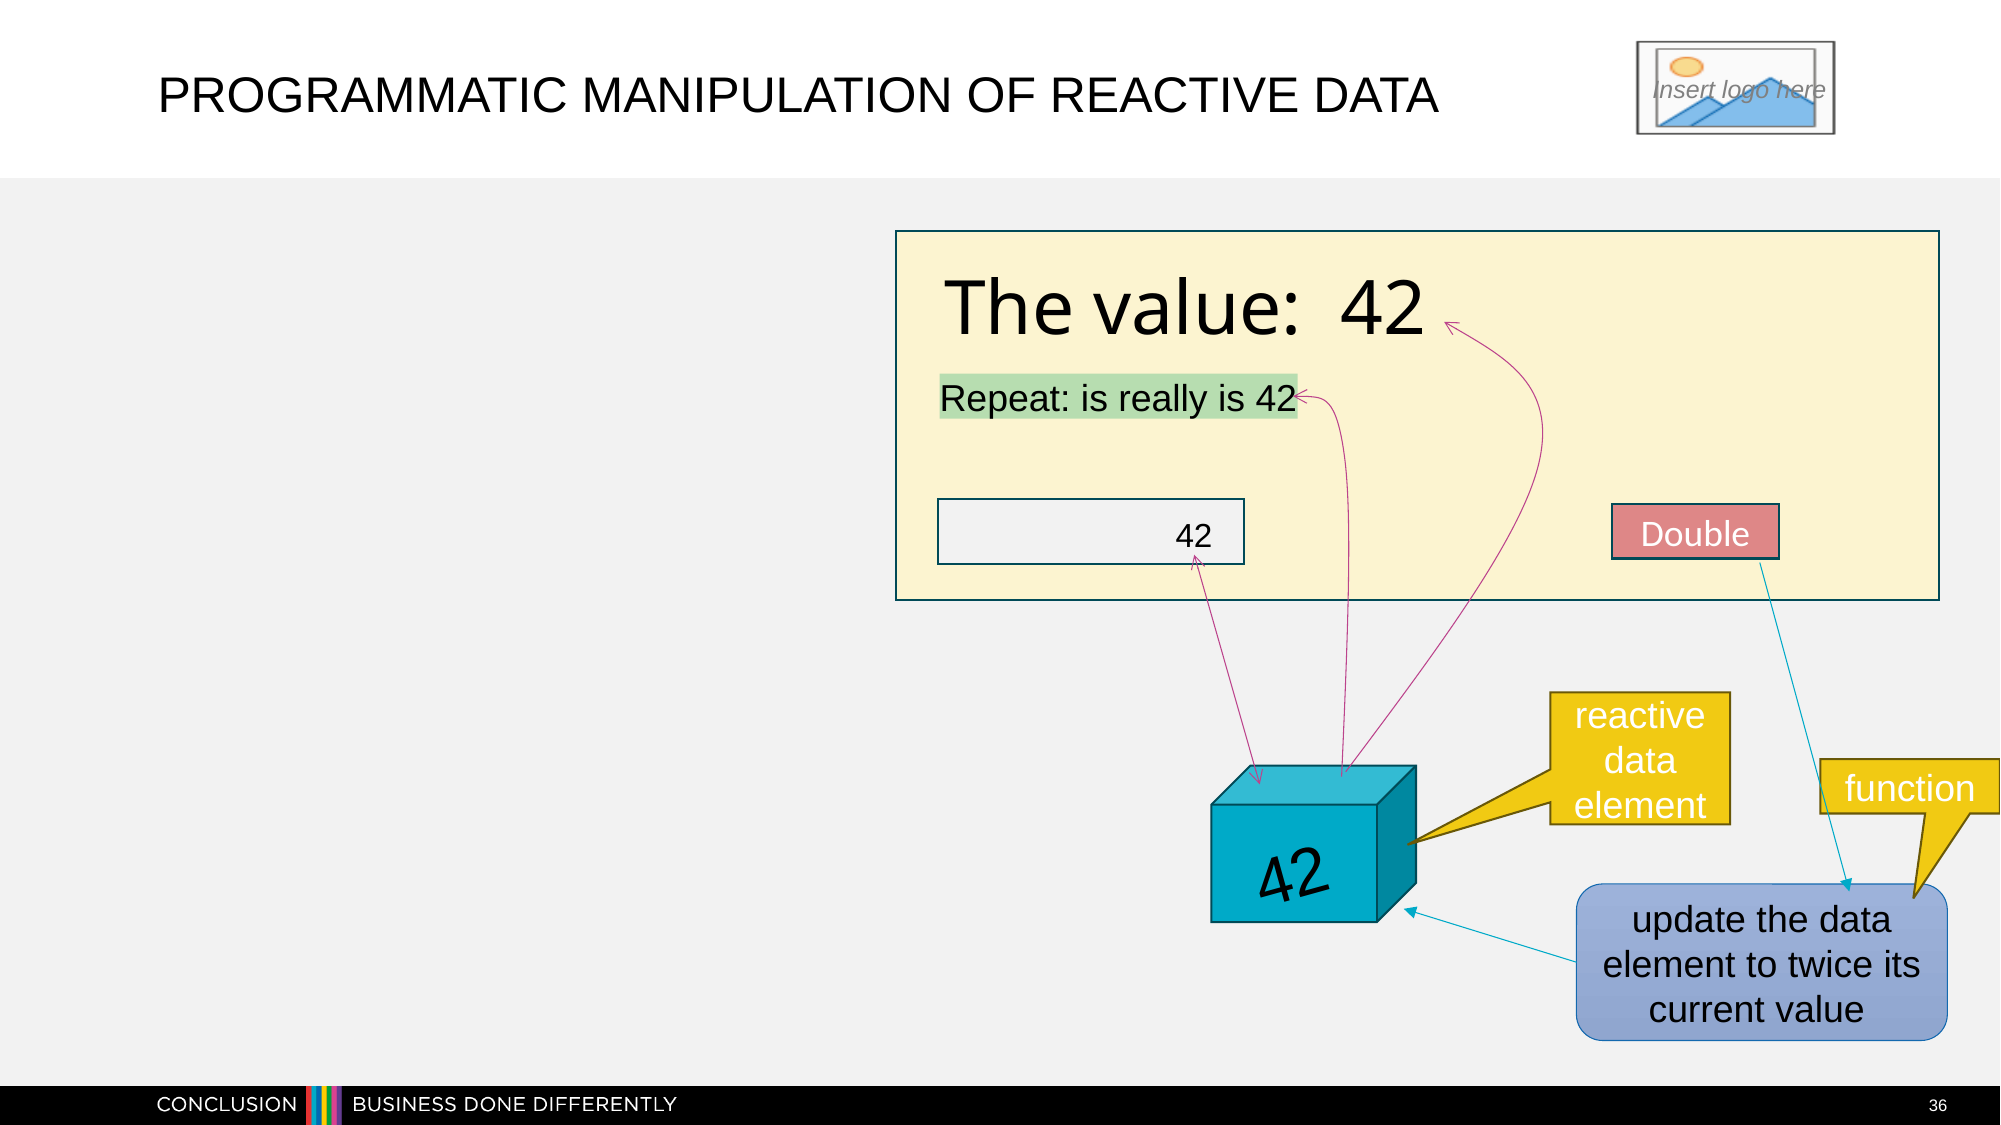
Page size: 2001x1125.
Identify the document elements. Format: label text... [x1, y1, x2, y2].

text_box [1216, 767, 1412, 803]
text_box [1210, 764, 1418, 924]
text_box update the data element to twice its current value [1575, 883, 1948, 1042]
picture [1630, 37, 1843, 139]
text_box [1194, 554, 1260, 785]
text_box 42 [1175, 514, 1213, 555]
text_box [895, 230, 1940, 601]
picture [0, 1086, 315, 1125]
text_box Repeat: is really is 42 [939, 373, 1298, 419]
picture [318, 1086, 2000, 1125]
text_box [1345, 321, 1544, 773]
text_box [1759, 562, 1850, 892]
text_box The value: 42 [944, 259, 1427, 350]
text_box reactive data element [1407, 691, 1732, 846]
text_box function [1850, 758, 2000, 899]
text_box Double [1611, 503, 1780, 560]
text_box [937, 498, 1245, 565]
text_box [1293, 389, 1350, 777]
text_box 42 [1244, 824, 1338, 922]
title programmatic manipulation of rEactive data [157, 74, 1525, 114]
slide_number 36 [1915, 1094, 1948, 1119]
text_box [1403, 908, 1577, 963]
